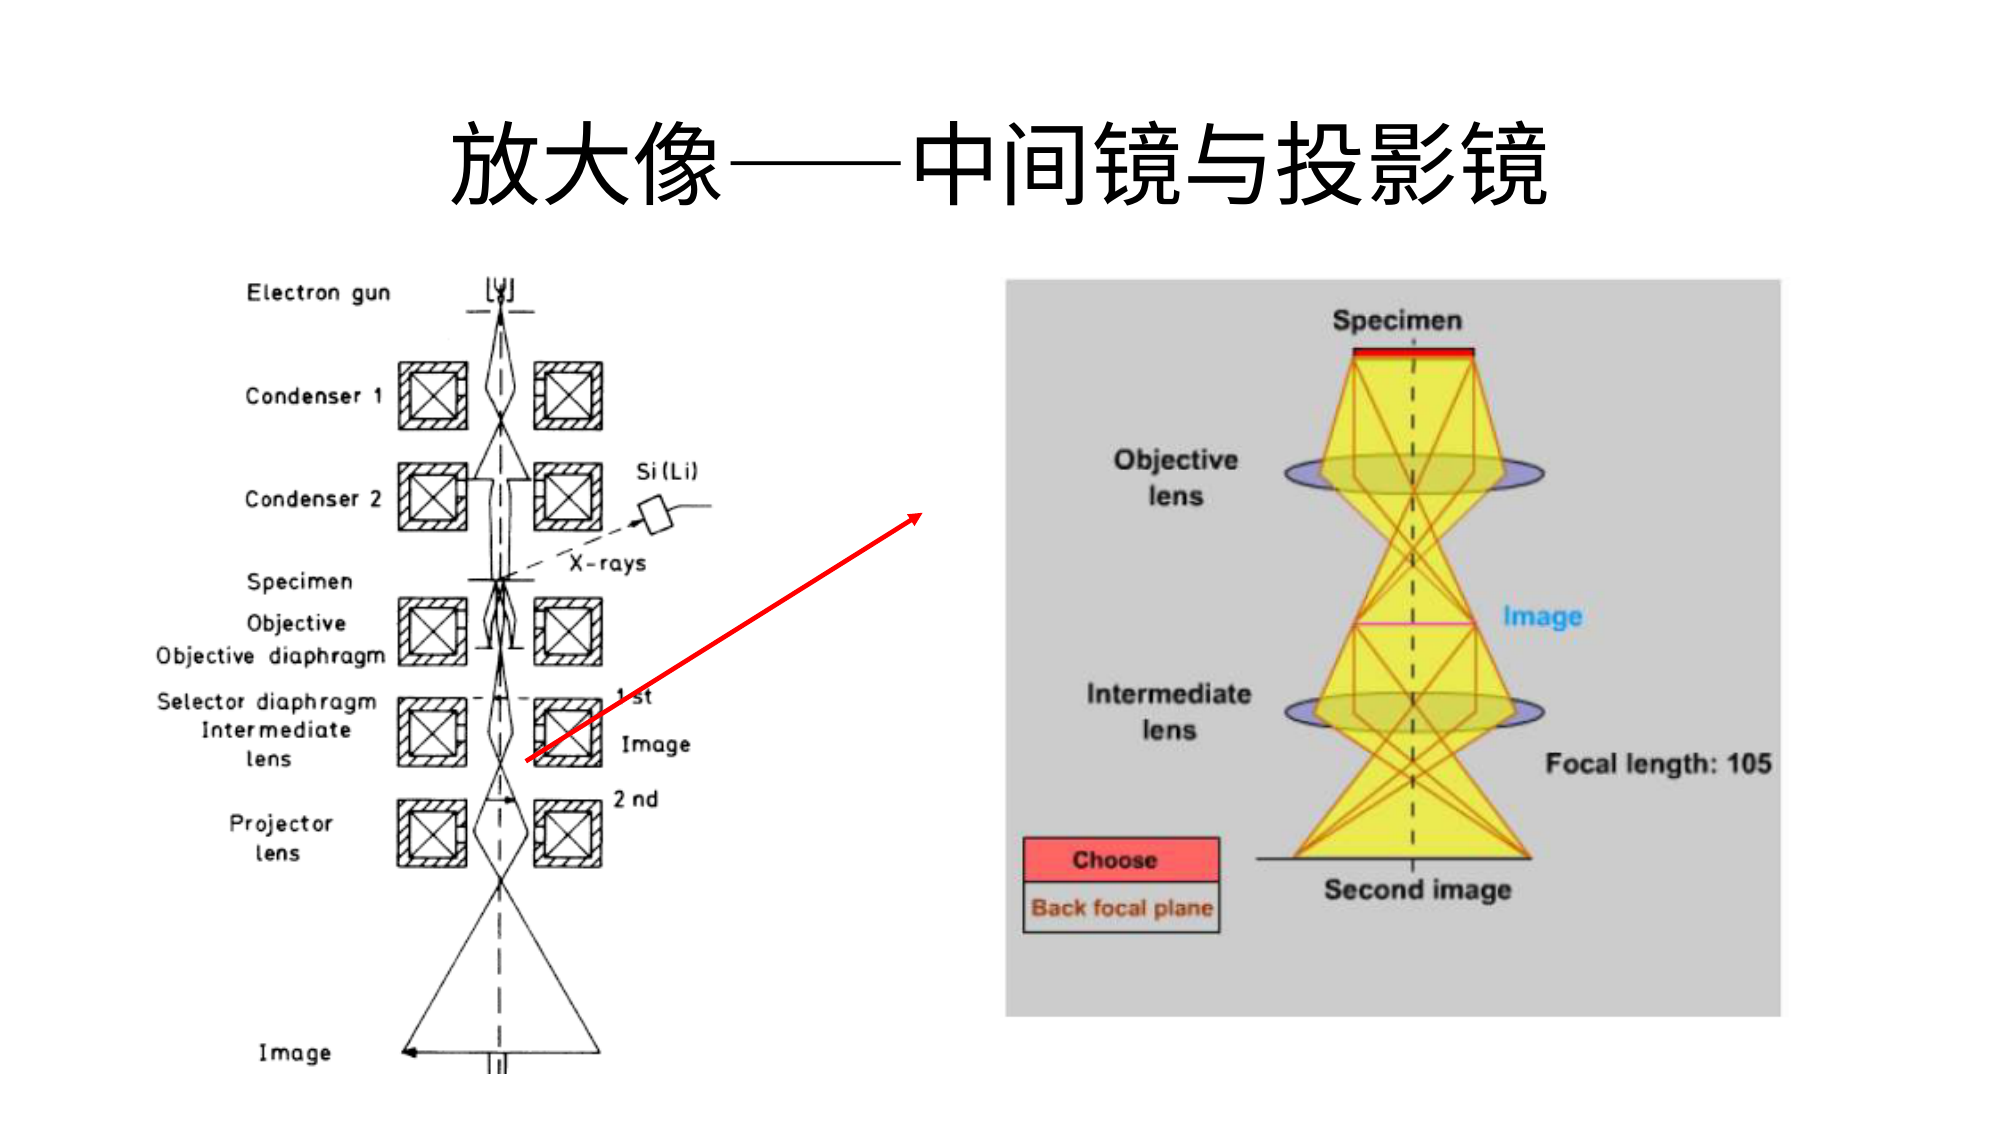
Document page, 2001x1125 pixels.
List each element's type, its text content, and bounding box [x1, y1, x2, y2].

picture [113, 252, 792, 1074]
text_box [525, 512, 923, 762]
title 放大像——中间镜与投影镜 [137, 59, 1863, 278]
picture [999, 277, 1791, 1023]
